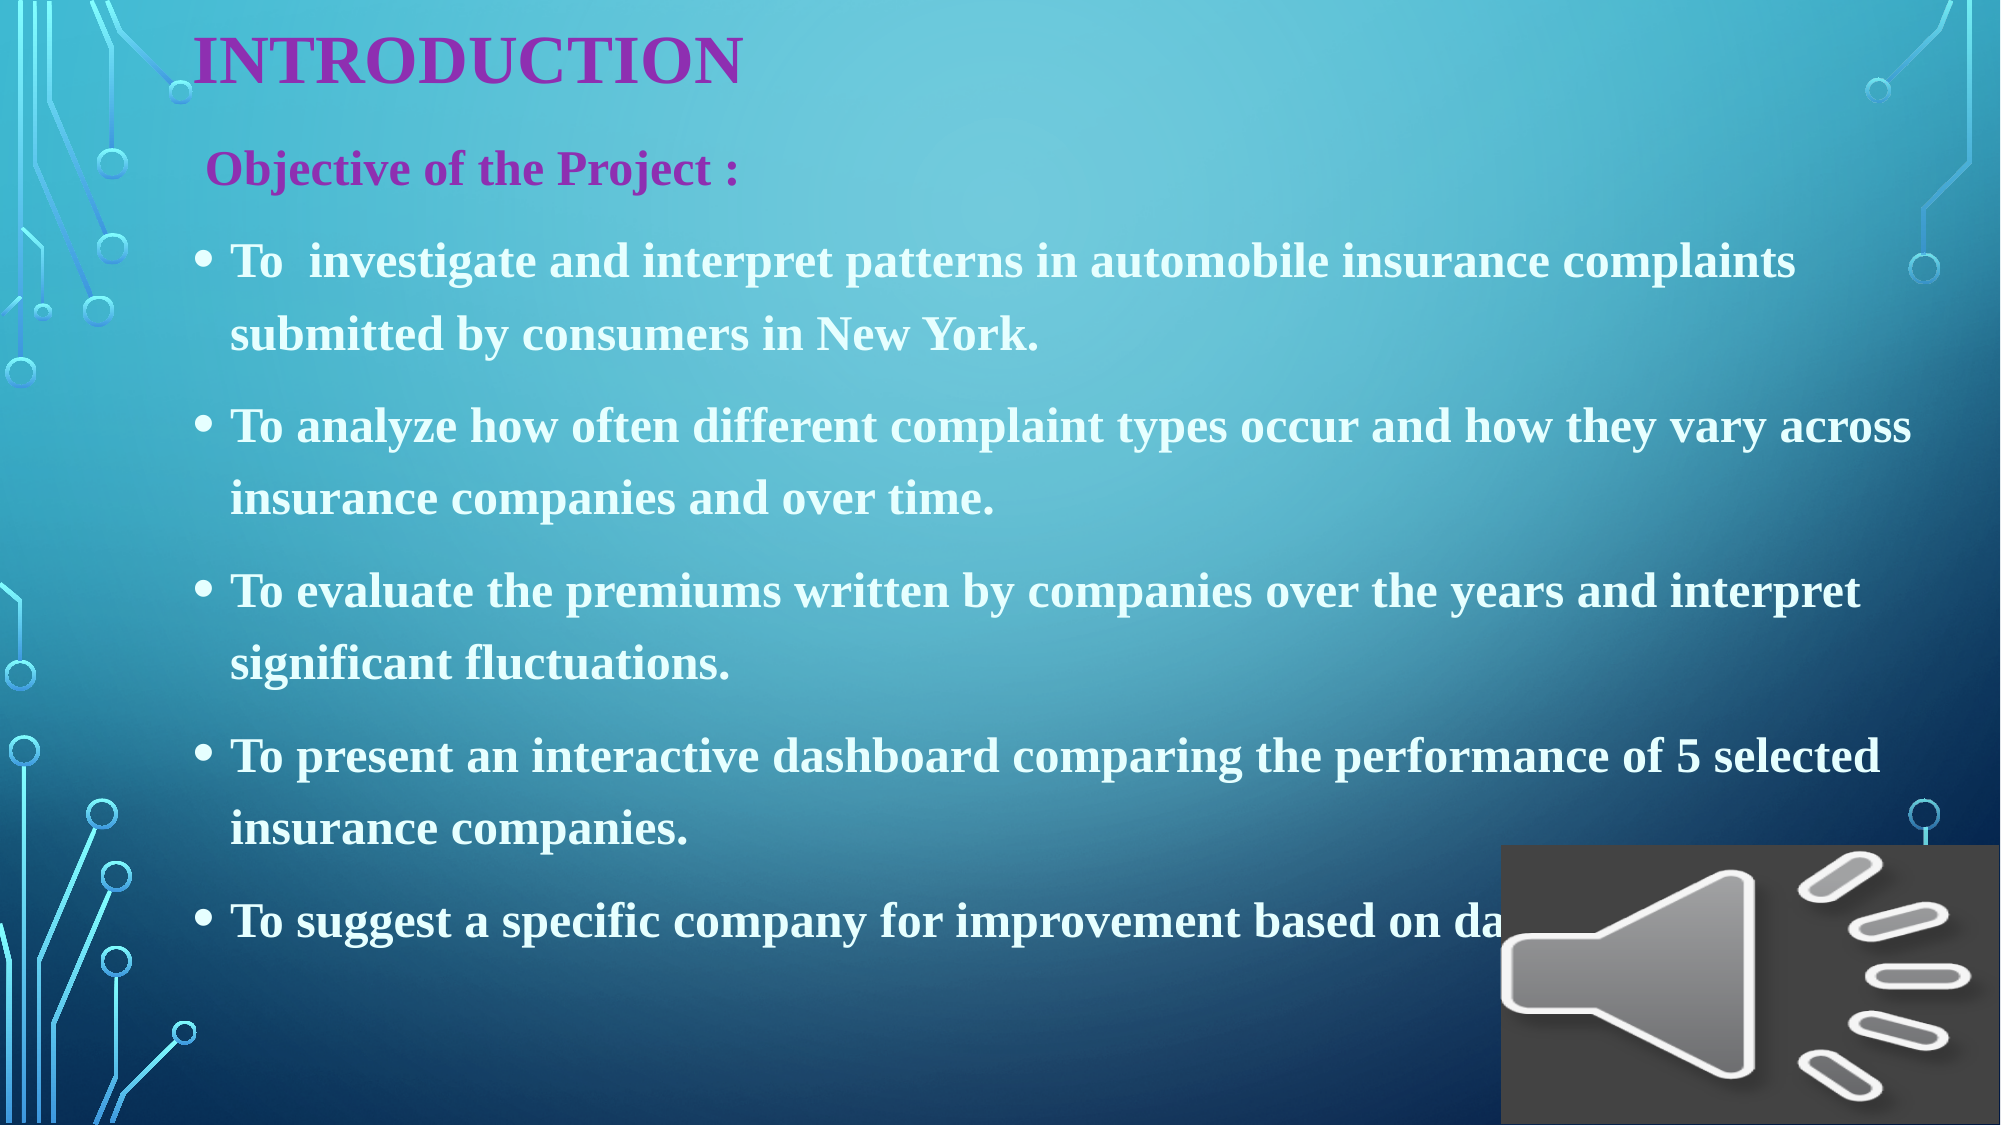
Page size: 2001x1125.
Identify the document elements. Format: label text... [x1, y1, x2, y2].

list Objective of the Project : To investigate and interpret patterns in automobile insurance complaints submitted by consumers in New York. To analyze how often different complaint types occur and how they vary across insurance companies and over time. To evaluate the premiums written by companies over the years and interpret significant fluctuations. To present an interactive dashboard comparing the performance of 5 selected insurance companies. To suggest a specific company for improvement based on data insights. [177, 115, 1963, 1109]
picture [1499, 843, 2000, 1125]
title Introduction [177, 16, 1782, 106]
